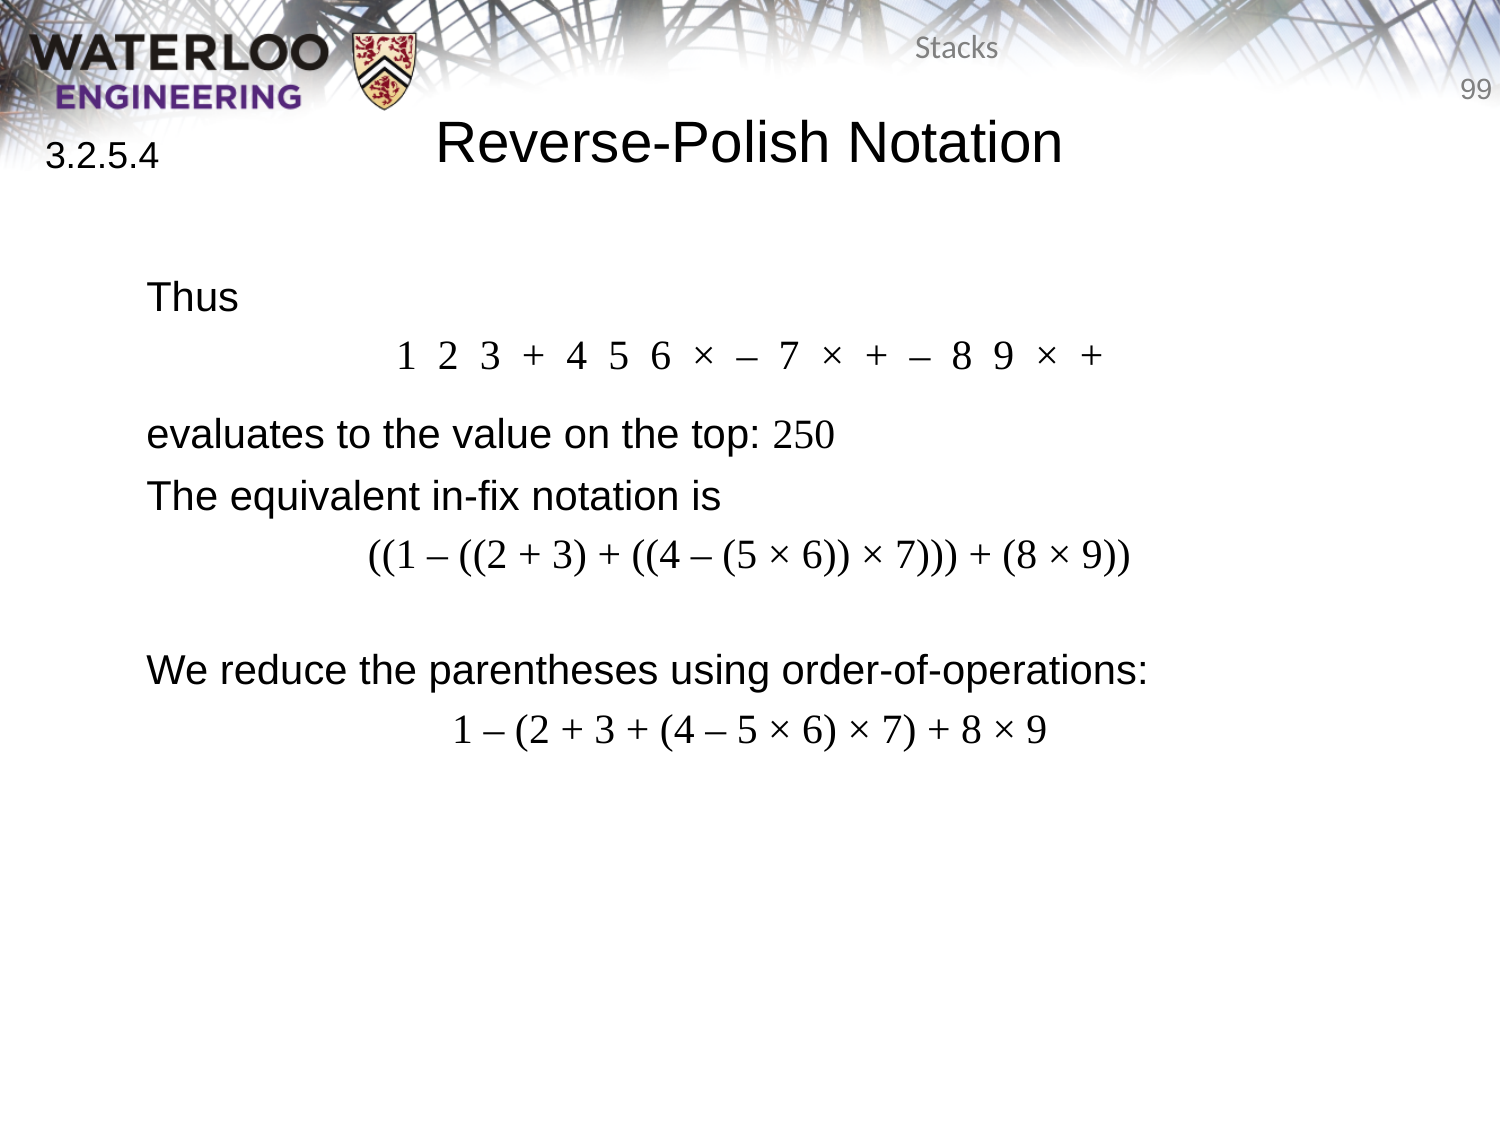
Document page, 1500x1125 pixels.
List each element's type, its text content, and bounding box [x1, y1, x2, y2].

list Thus 1 2 3 + 4 5 6 × – 7 × + – 8 9 × + evaluates to the value on the top: 250 The equivalent in-fix notation is ((1 – ((2 + 3) + ((4 – (5 × 6)) × 7))) + (8 × 9)) We reduce the parentheses using order-of-operations: 1 – (2 + 3 + (4 – 5 × 6) × 7) + 8 × 9 [74, 262, 1426, 1006]
text_box 3.2.5.4 [30, 124, 175, 184]
title Reverse-Polish Notation [74, 44, 1426, 233]
picture [0, 0, 1500, 1125]
